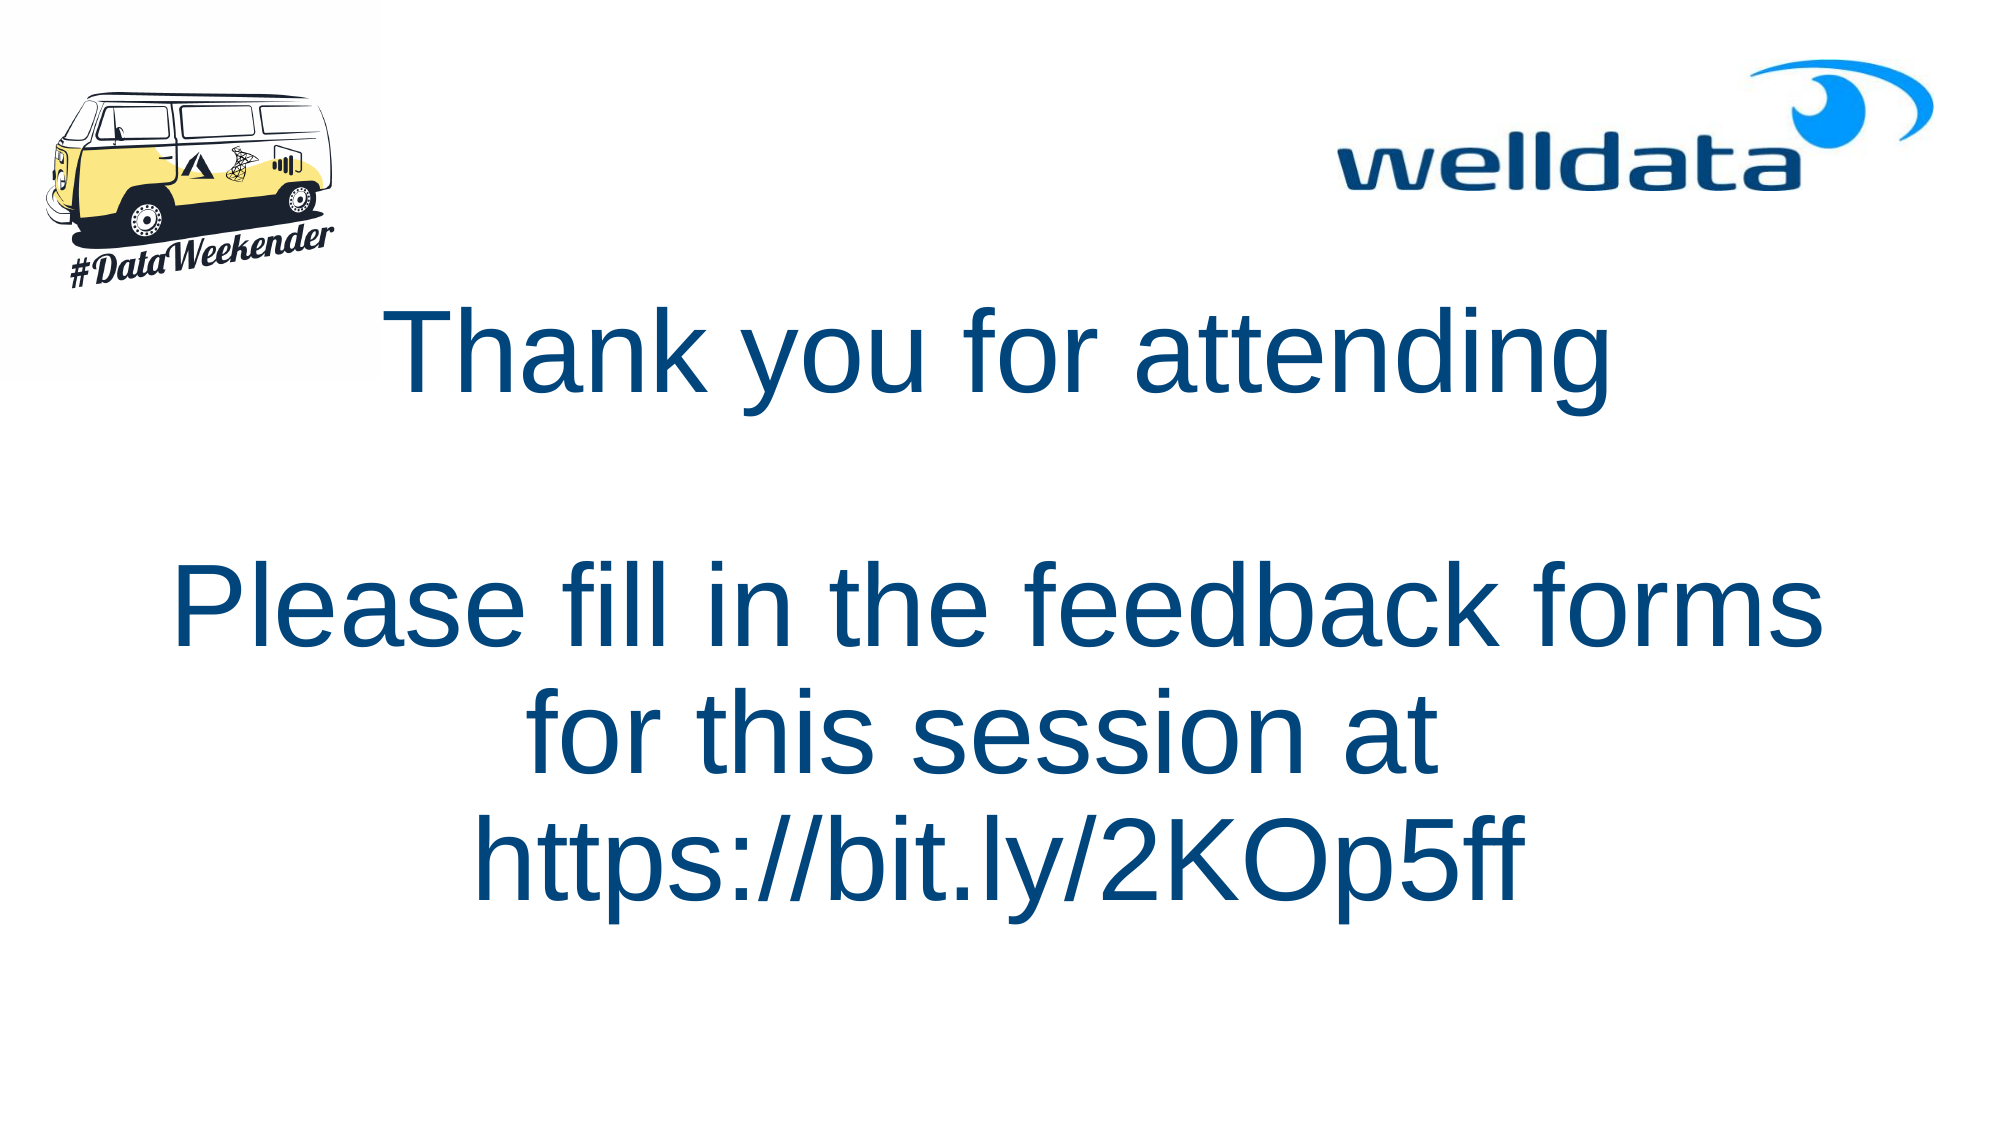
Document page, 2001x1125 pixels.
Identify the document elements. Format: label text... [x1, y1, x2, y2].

title Thank you for attending Please fill in the feedback forms for this session at https://bit.ly/2KOp5ff [136, 280, 1862, 933]
picture [1337, 59, 1934, 191]
picture [0, 0, 380, 380]
